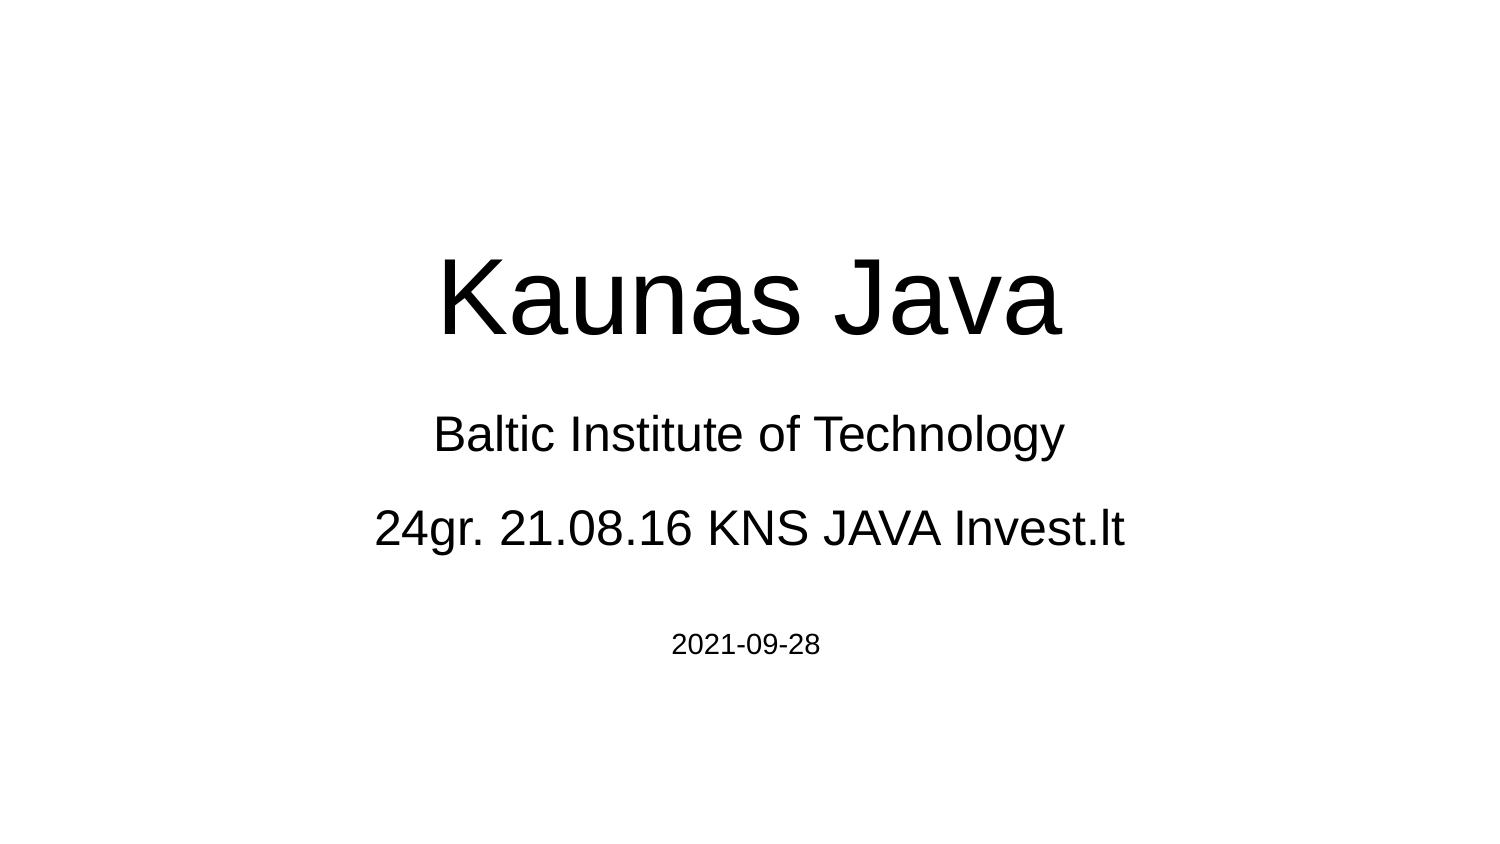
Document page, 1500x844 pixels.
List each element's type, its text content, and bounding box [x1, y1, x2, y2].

title Kaunas Java [51, 167, 1449, 372]
text_box 2021-09-28 [656, 610, 844, 676]
subtitle Baltic Institute of Technology 24gr. 21.08.16 KNS JAVA Invest.lt [51, 377, 1449, 605]
